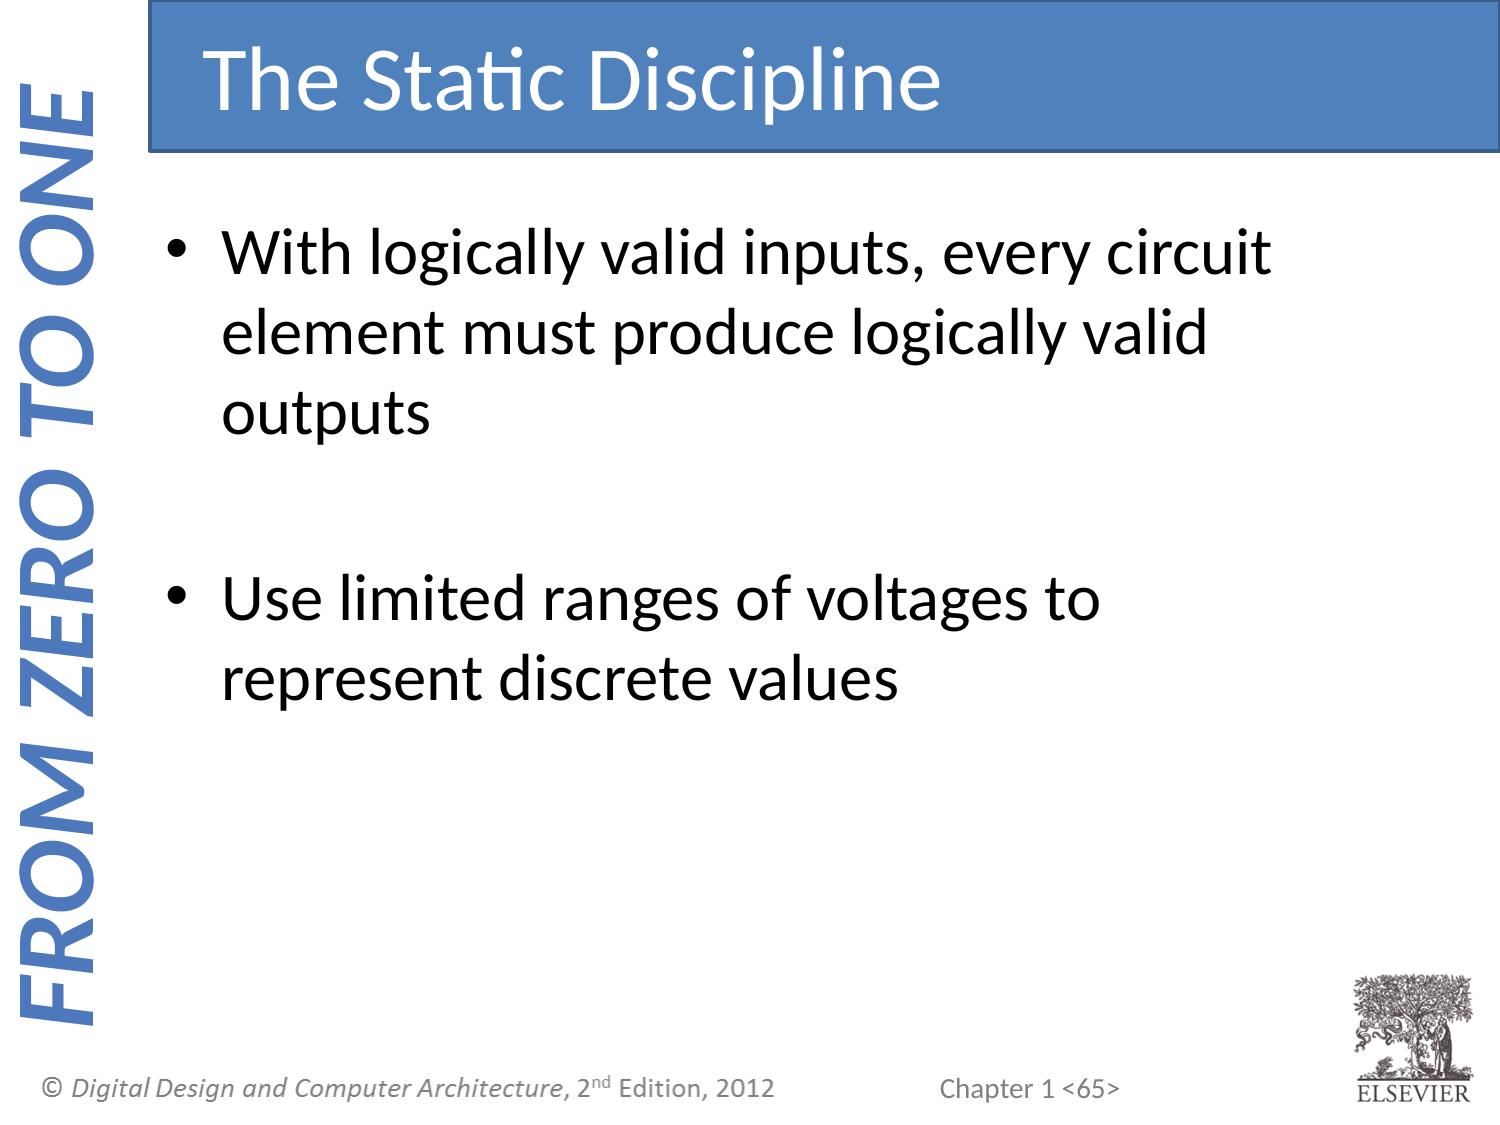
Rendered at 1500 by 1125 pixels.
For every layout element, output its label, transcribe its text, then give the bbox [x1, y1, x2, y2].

text_box The Static Discipline [187, 11, 1488, 136]
list With logically valid inputs, every circuit element must produce logically valid outputs Use limited ranges of voltages to represent discrete values [150, 200, 1375, 1013]
picture [0, 0, 1500, 1125]
